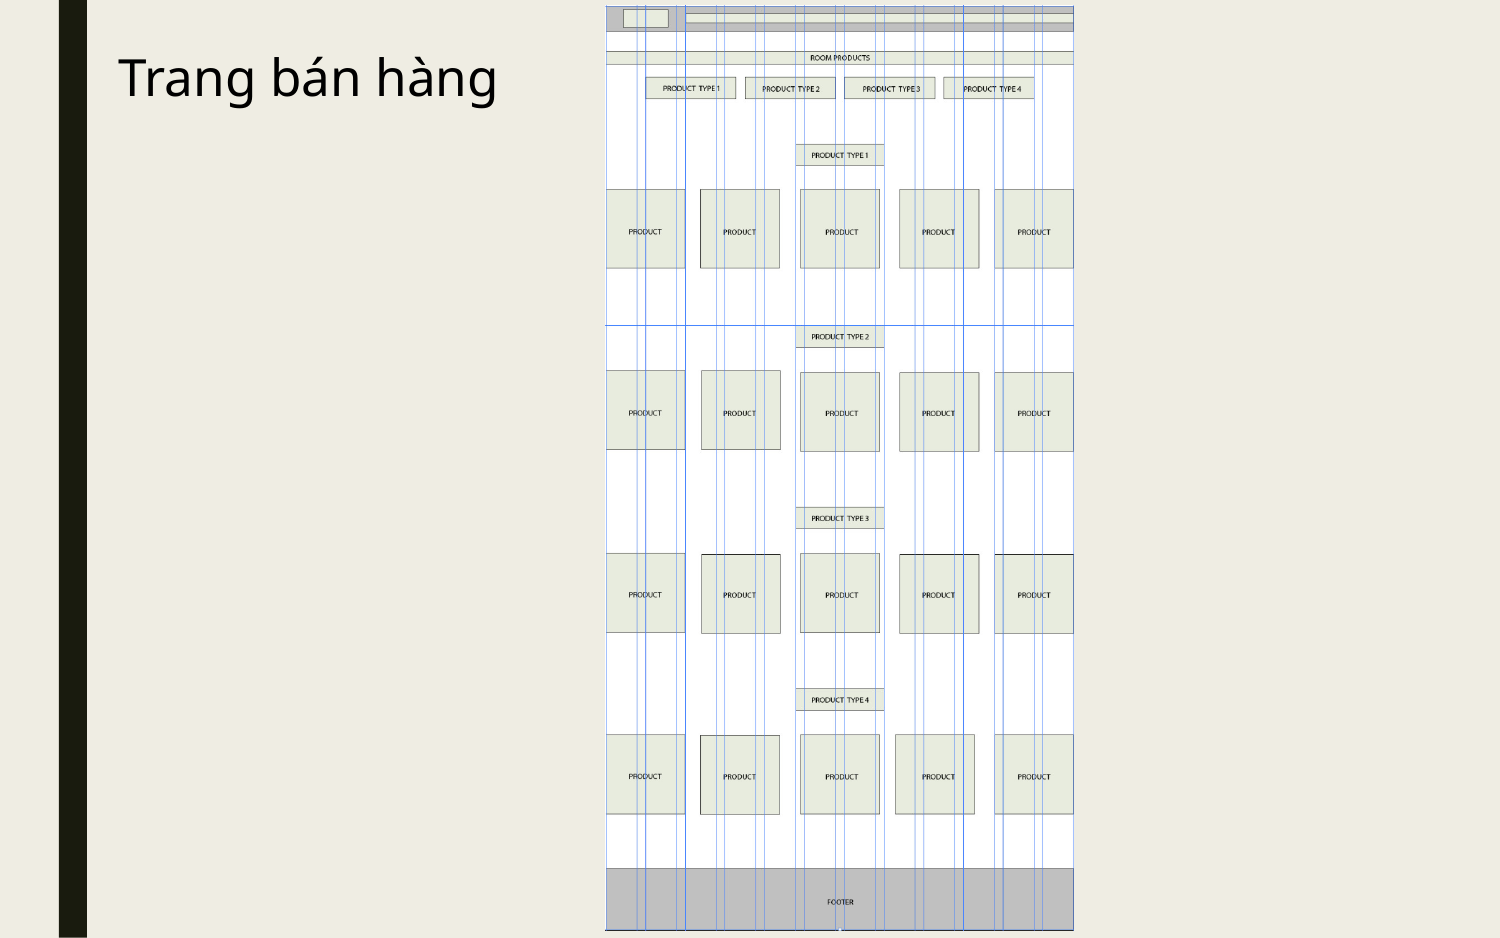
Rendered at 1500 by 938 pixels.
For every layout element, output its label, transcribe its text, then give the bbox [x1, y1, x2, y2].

picture [605, 5, 1074, 931]
title Trang bán hàng [103, 45, 521, 129]
